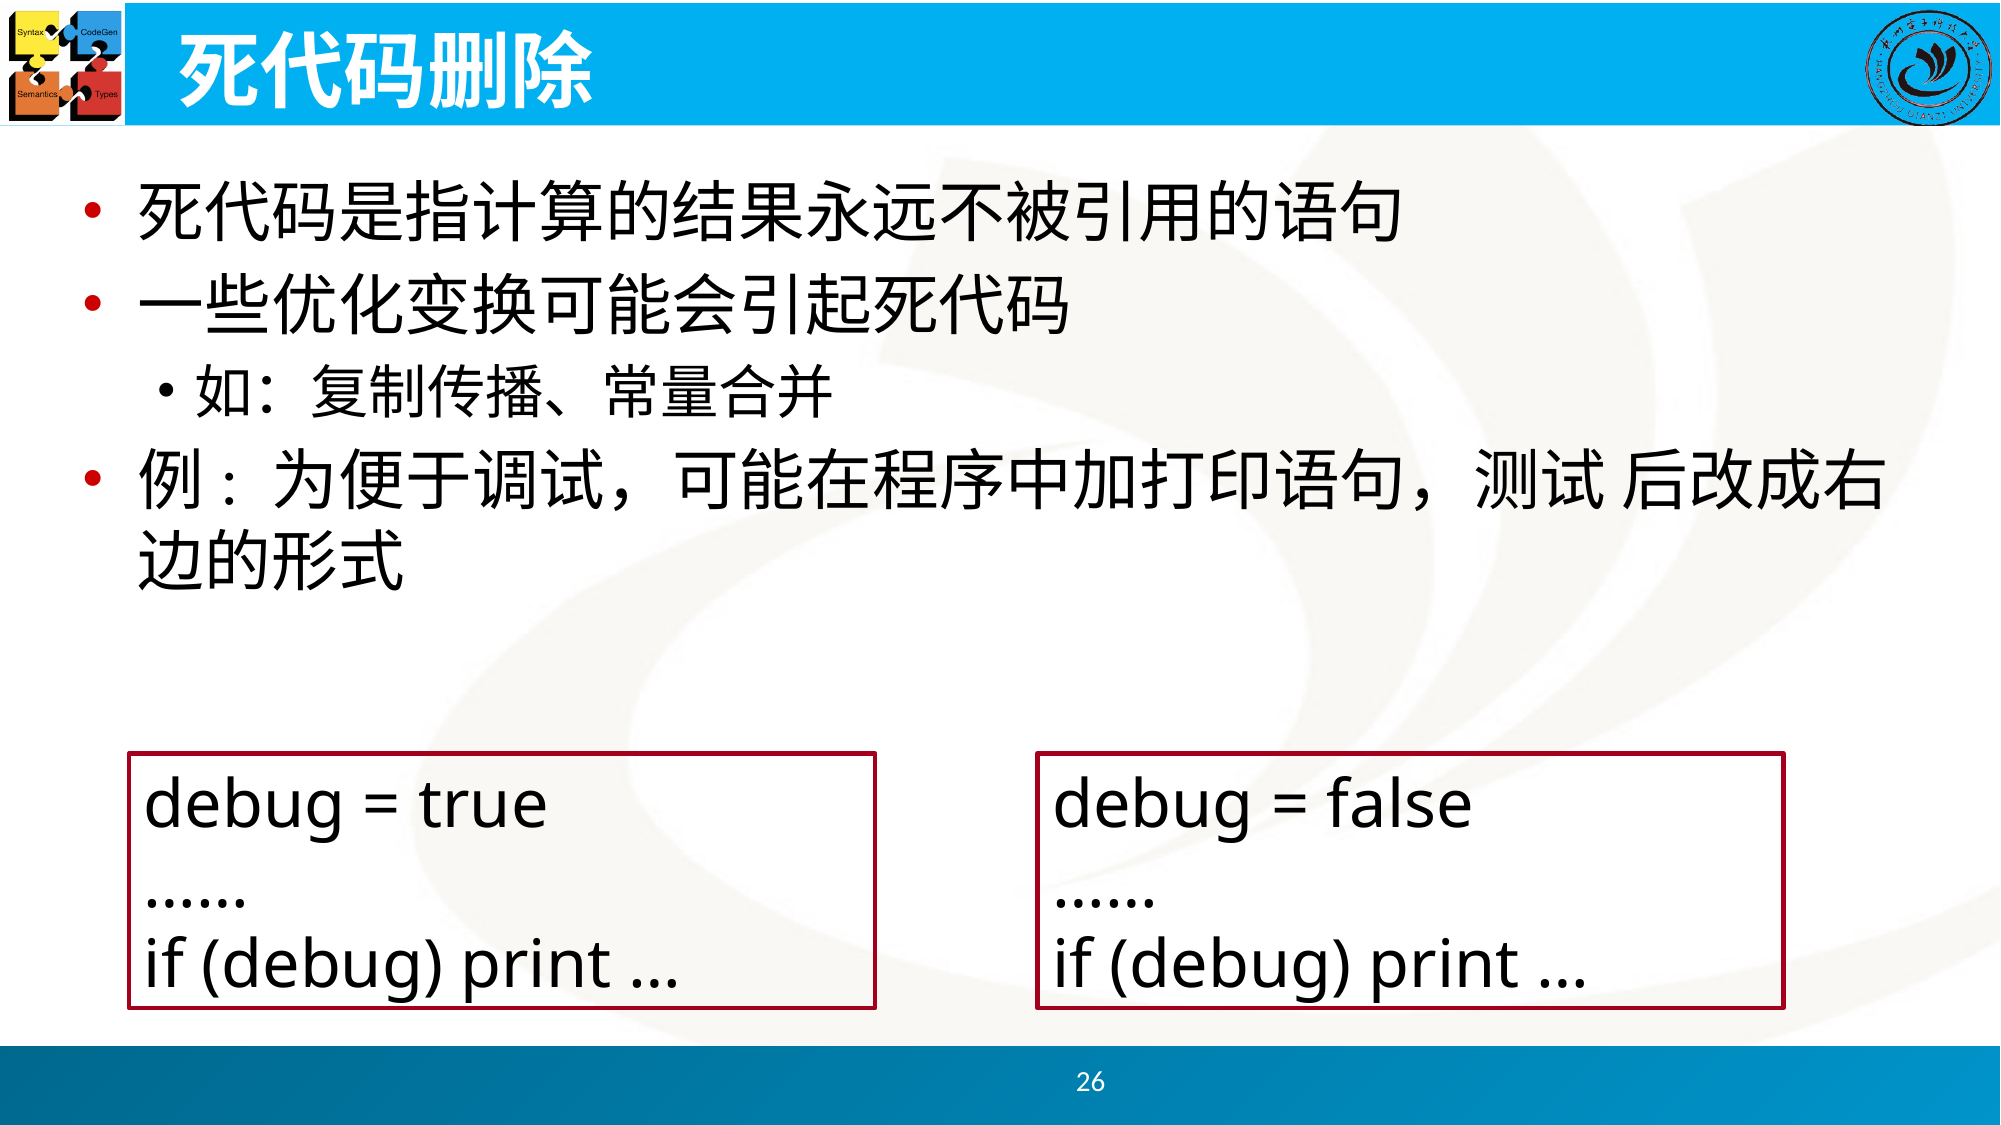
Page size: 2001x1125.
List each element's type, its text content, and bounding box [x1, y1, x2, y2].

text_box debug = true …… if (debug) print … [129, 753, 875, 1008]
list 死代码是指计算的结果永远不被引用的语句 一些优化变换可能会引起死代码 如：复制传播、常量合并 例: 为便于调试，可能在程序中加打印语句，测试 后改成右边的形式 [66, 162, 1934, 980]
text_box debug = false …… if (debug) print … [1037, 753, 1784, 1008]
title 死代码删除 [162, 6, 1934, 126]
slide_number 26 [873, 1042, 1308, 1118]
